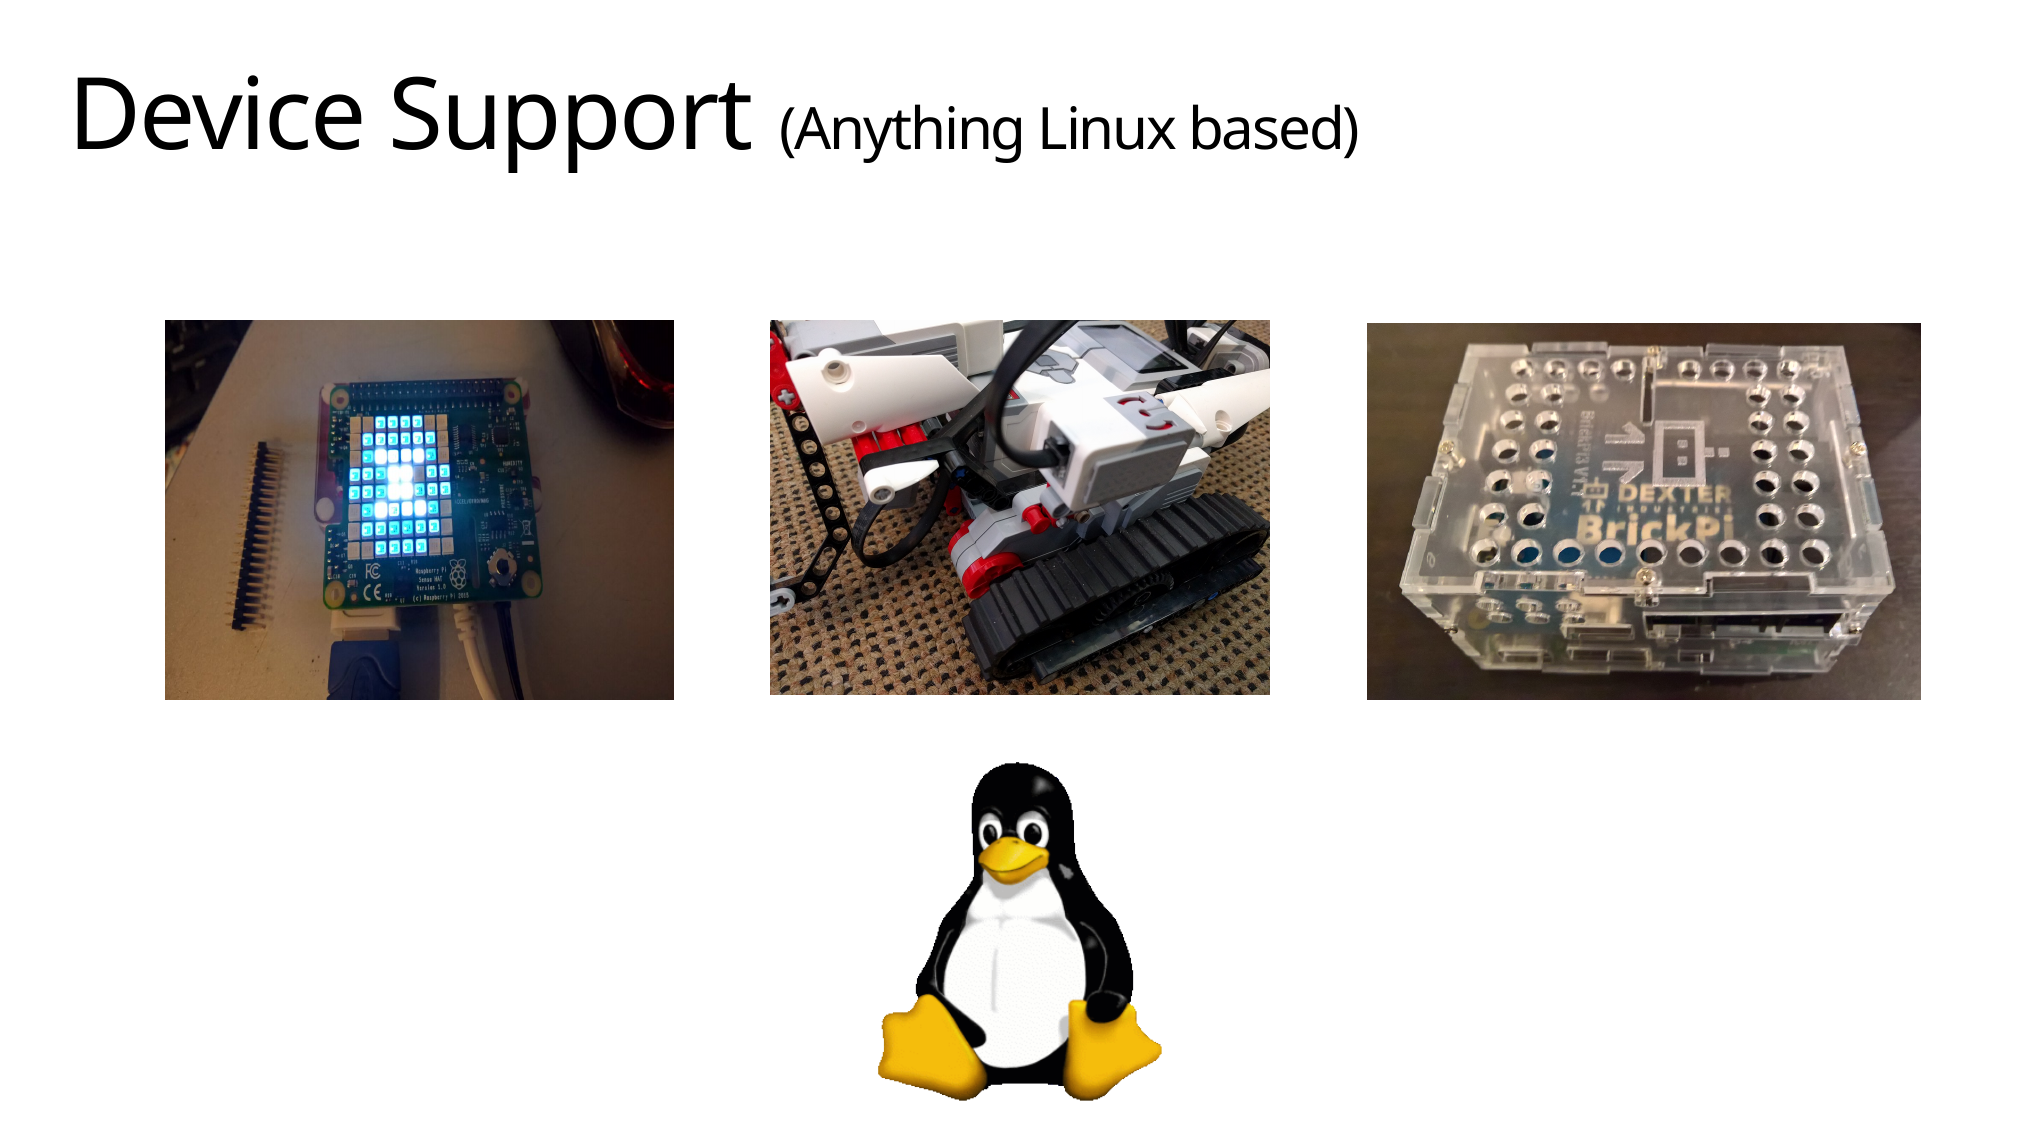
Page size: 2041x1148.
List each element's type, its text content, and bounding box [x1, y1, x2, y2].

picture [869, 753, 1171, 1110]
picture [165, 320, 674, 701]
title Device Support (Anything Linux based) [45, 48, 1996, 199]
picture [770, 320, 1270, 695]
picture [1367, 323, 1921, 701]
